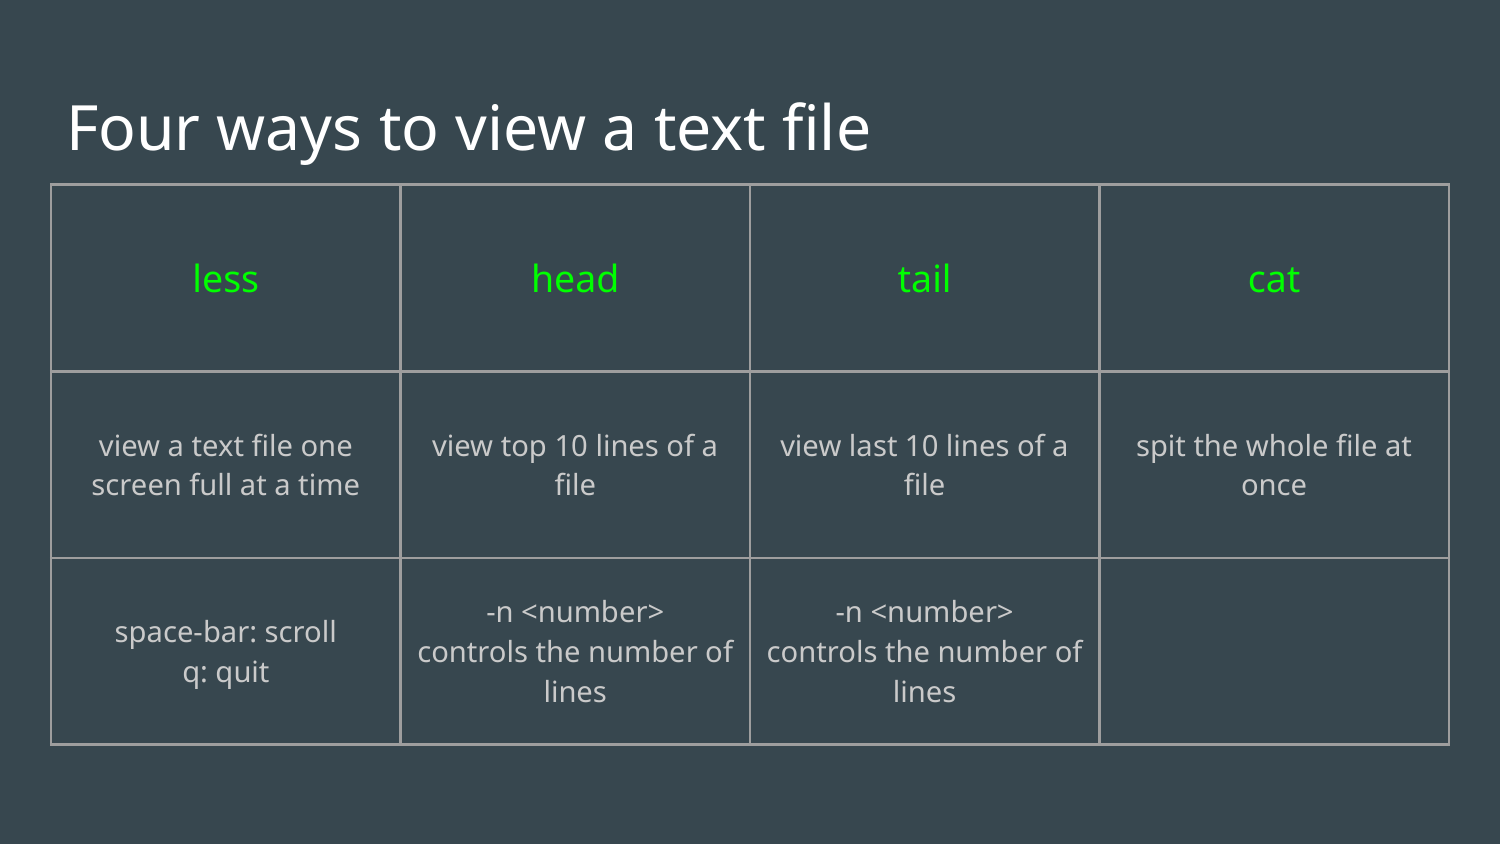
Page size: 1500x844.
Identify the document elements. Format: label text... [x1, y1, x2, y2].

table_cell -n <number> controls the number of lines [402, 559, 749, 743]
table_cell -n <number> controls the number of lines [751, 559, 1098, 743]
table_header tail [751, 186, 1098, 370]
table_header head [402, 186, 749, 370]
table_cell view a text file one screen full at a time [52, 373, 399, 557]
table_header cat [1101, 186, 1448, 370]
table_cell space-bar: scroll q: quit [52, 559, 399, 743]
table_header less [52, 186, 399, 370]
title Four ways to view a text file [51, 72, 1449, 167]
table_cell spit the whole file at once [1101, 373, 1448, 557]
table_cell view last 10 lines of a file [751, 373, 1098, 557]
table_cell [1101, 559, 1448, 743]
table_cell view top 10 lines of a file [402, 373, 749, 557]
